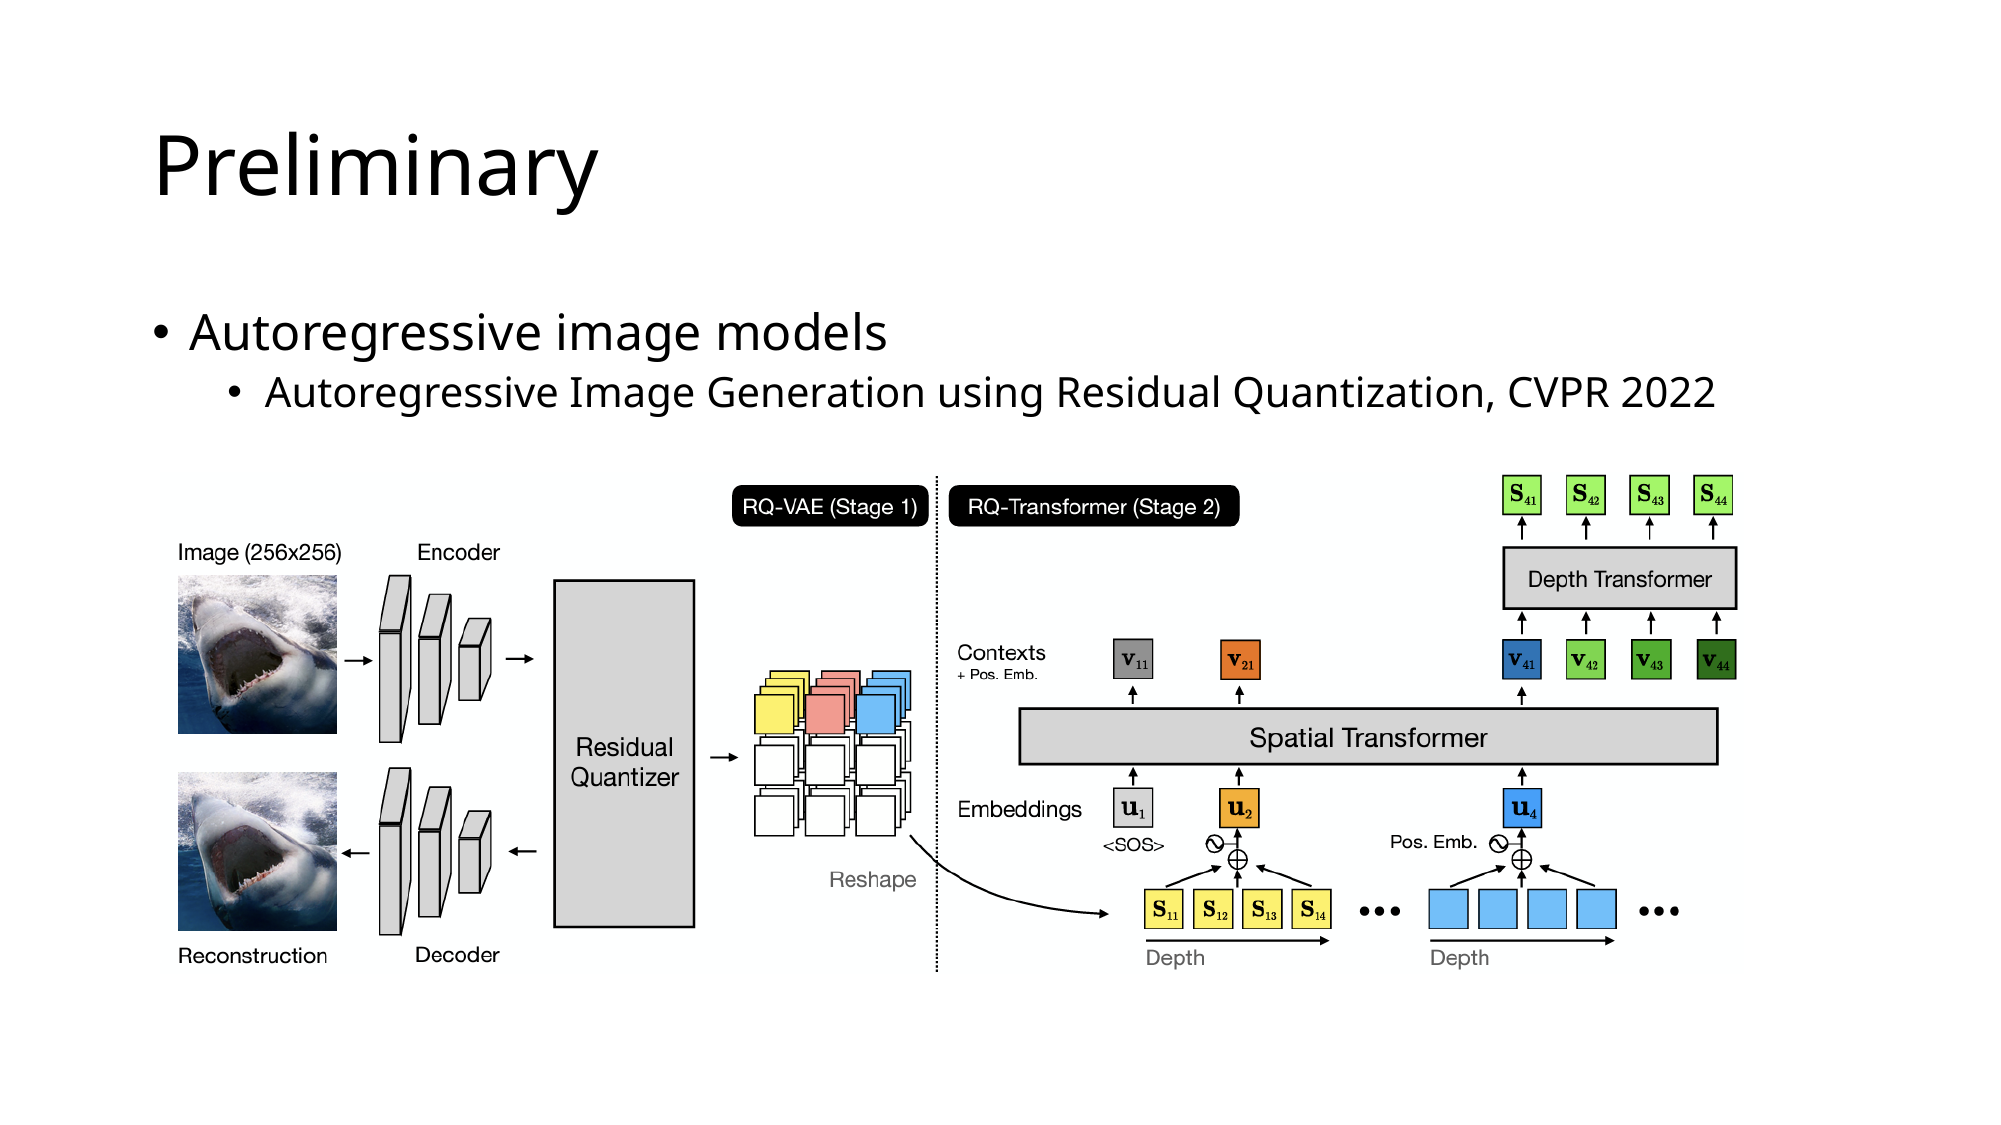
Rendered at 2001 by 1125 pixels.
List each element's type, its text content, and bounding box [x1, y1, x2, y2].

picture [160, 428, 1760, 985]
list Autoregressive image models Autoregressive Image Generation using Residual Quantization, CVPR 2022 [137, 299, 1863, 1014]
title Preliminary [137, 59, 1863, 278]
